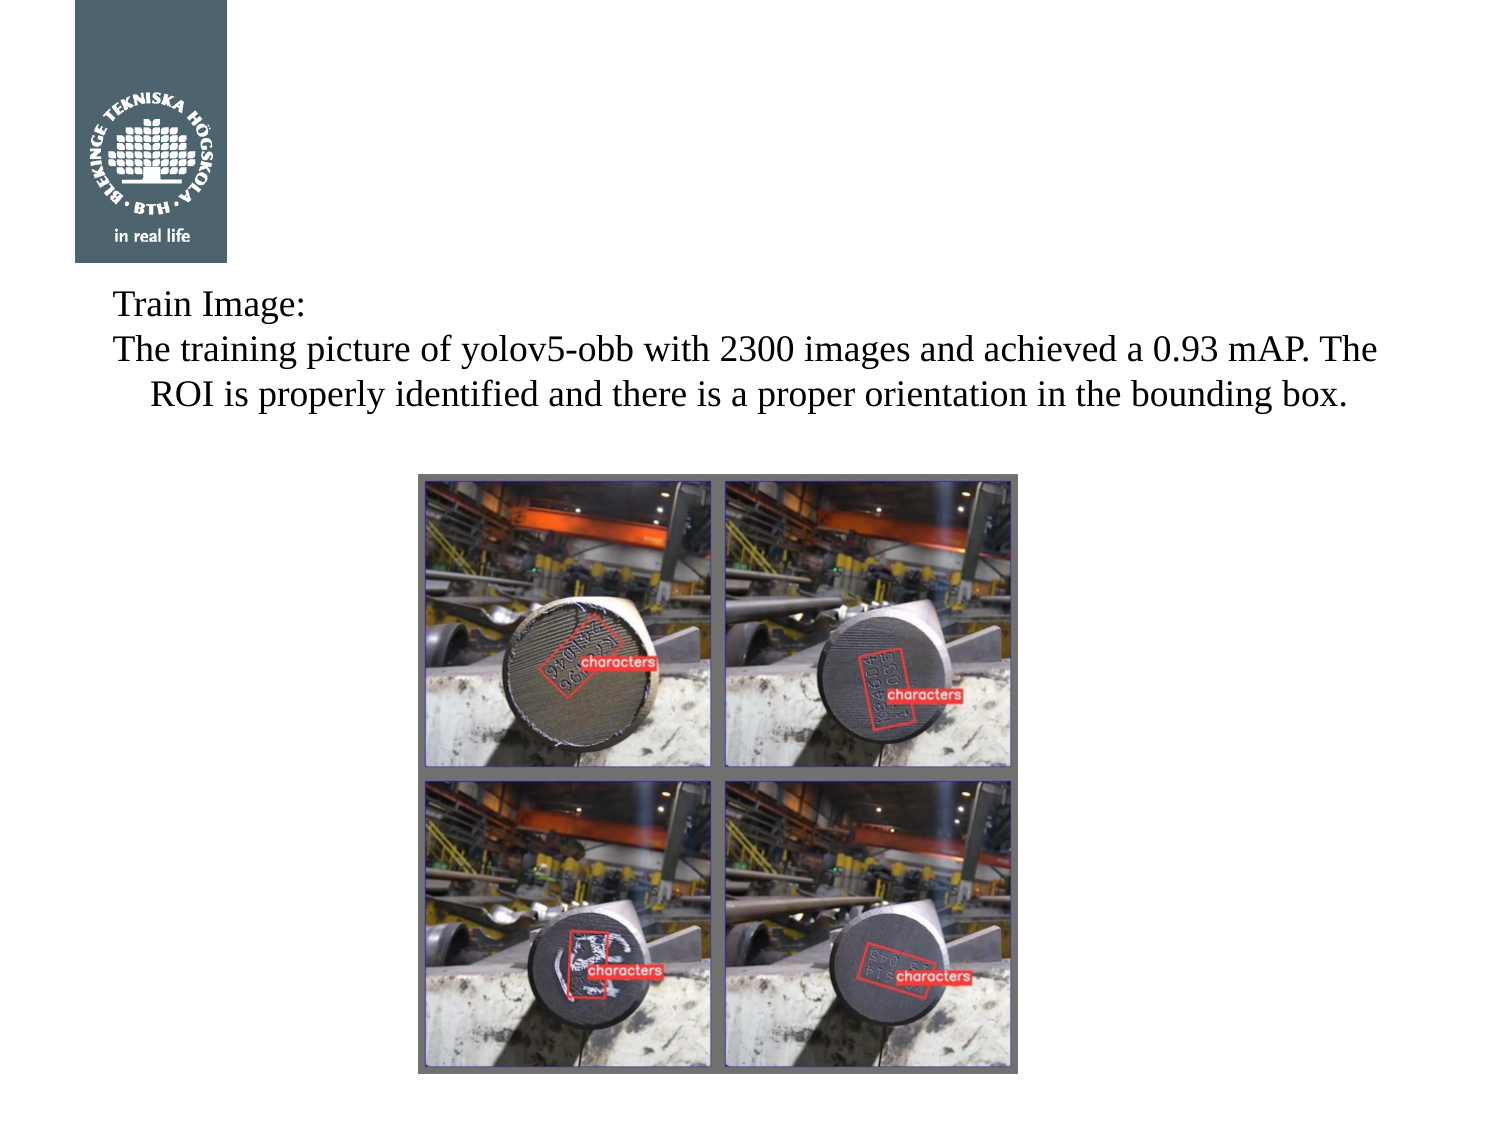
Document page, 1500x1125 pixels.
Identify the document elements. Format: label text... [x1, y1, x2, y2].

picture [75, 0, 227, 263]
subtitle Train Image: The training picture of yolov5-obb with 2300 images and achieved a 0.93 mAP. The ROI is properly identified and there is a proper orientation in the bounding box. [75, 278, 1425, 415]
picture [413, 469, 1022, 1078]
